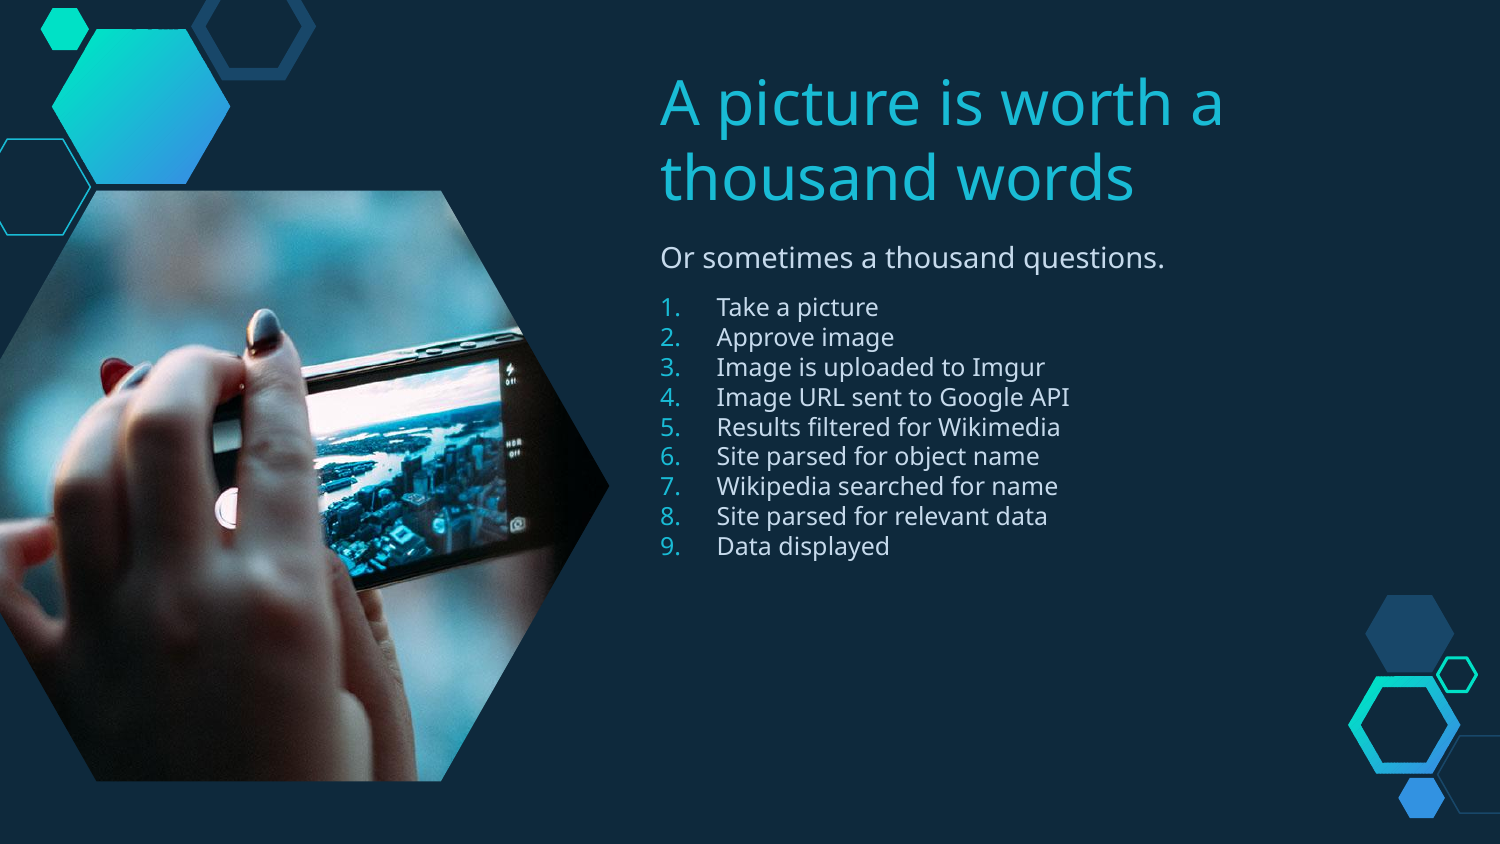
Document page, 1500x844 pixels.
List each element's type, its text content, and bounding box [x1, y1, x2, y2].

picture [0, 190, 610, 782]
list Or sometimes a thousand questions. [645, 224, 1261, 276]
title A picture is worth a thousand words [645, 84, 1261, 191]
text_box Take a picture Approve image Image is uploaded to Imgur Image URL sent to Google API Results filtered for Wikimedia Site parsed for object name Wikipedia searched for name Site parsed for relevant data Data displayed [645, 276, 1261, 793]
